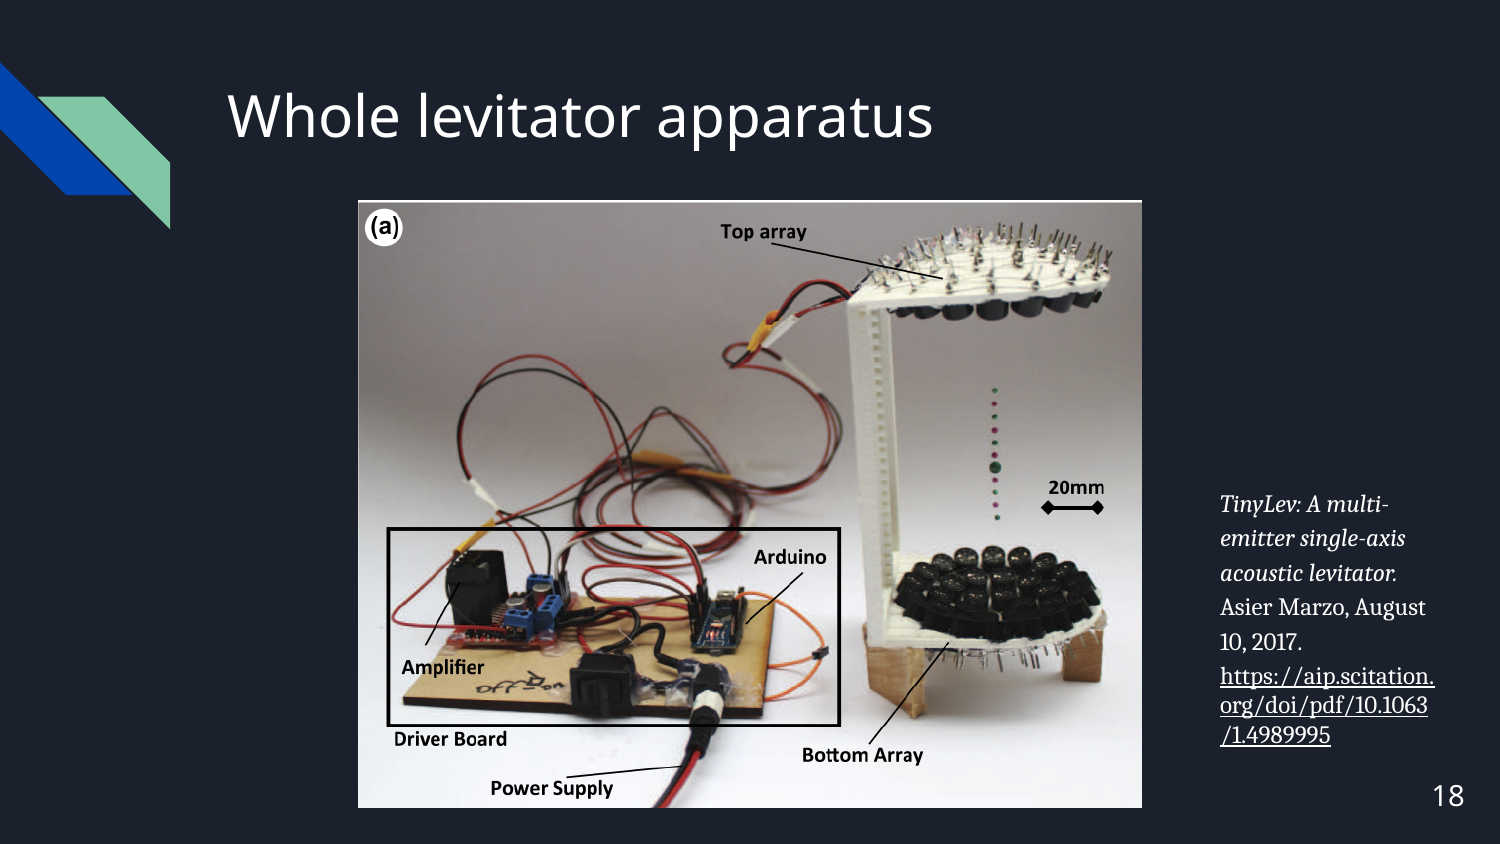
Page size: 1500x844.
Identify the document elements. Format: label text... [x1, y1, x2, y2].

title Whole levitator apparatus [212, 64, 1368, 215]
slide_number ‹#› [1389, 764, 1480, 830]
picture [358, 200, 1142, 808]
text_box TinyLev: A multi-emitter single-axis acoustic levitator. Asier Marzo, August 10, 2017. https://aip.scitation.org/doi/pdf/10.1063/1.4989995 [1205, 467, 1452, 739]
